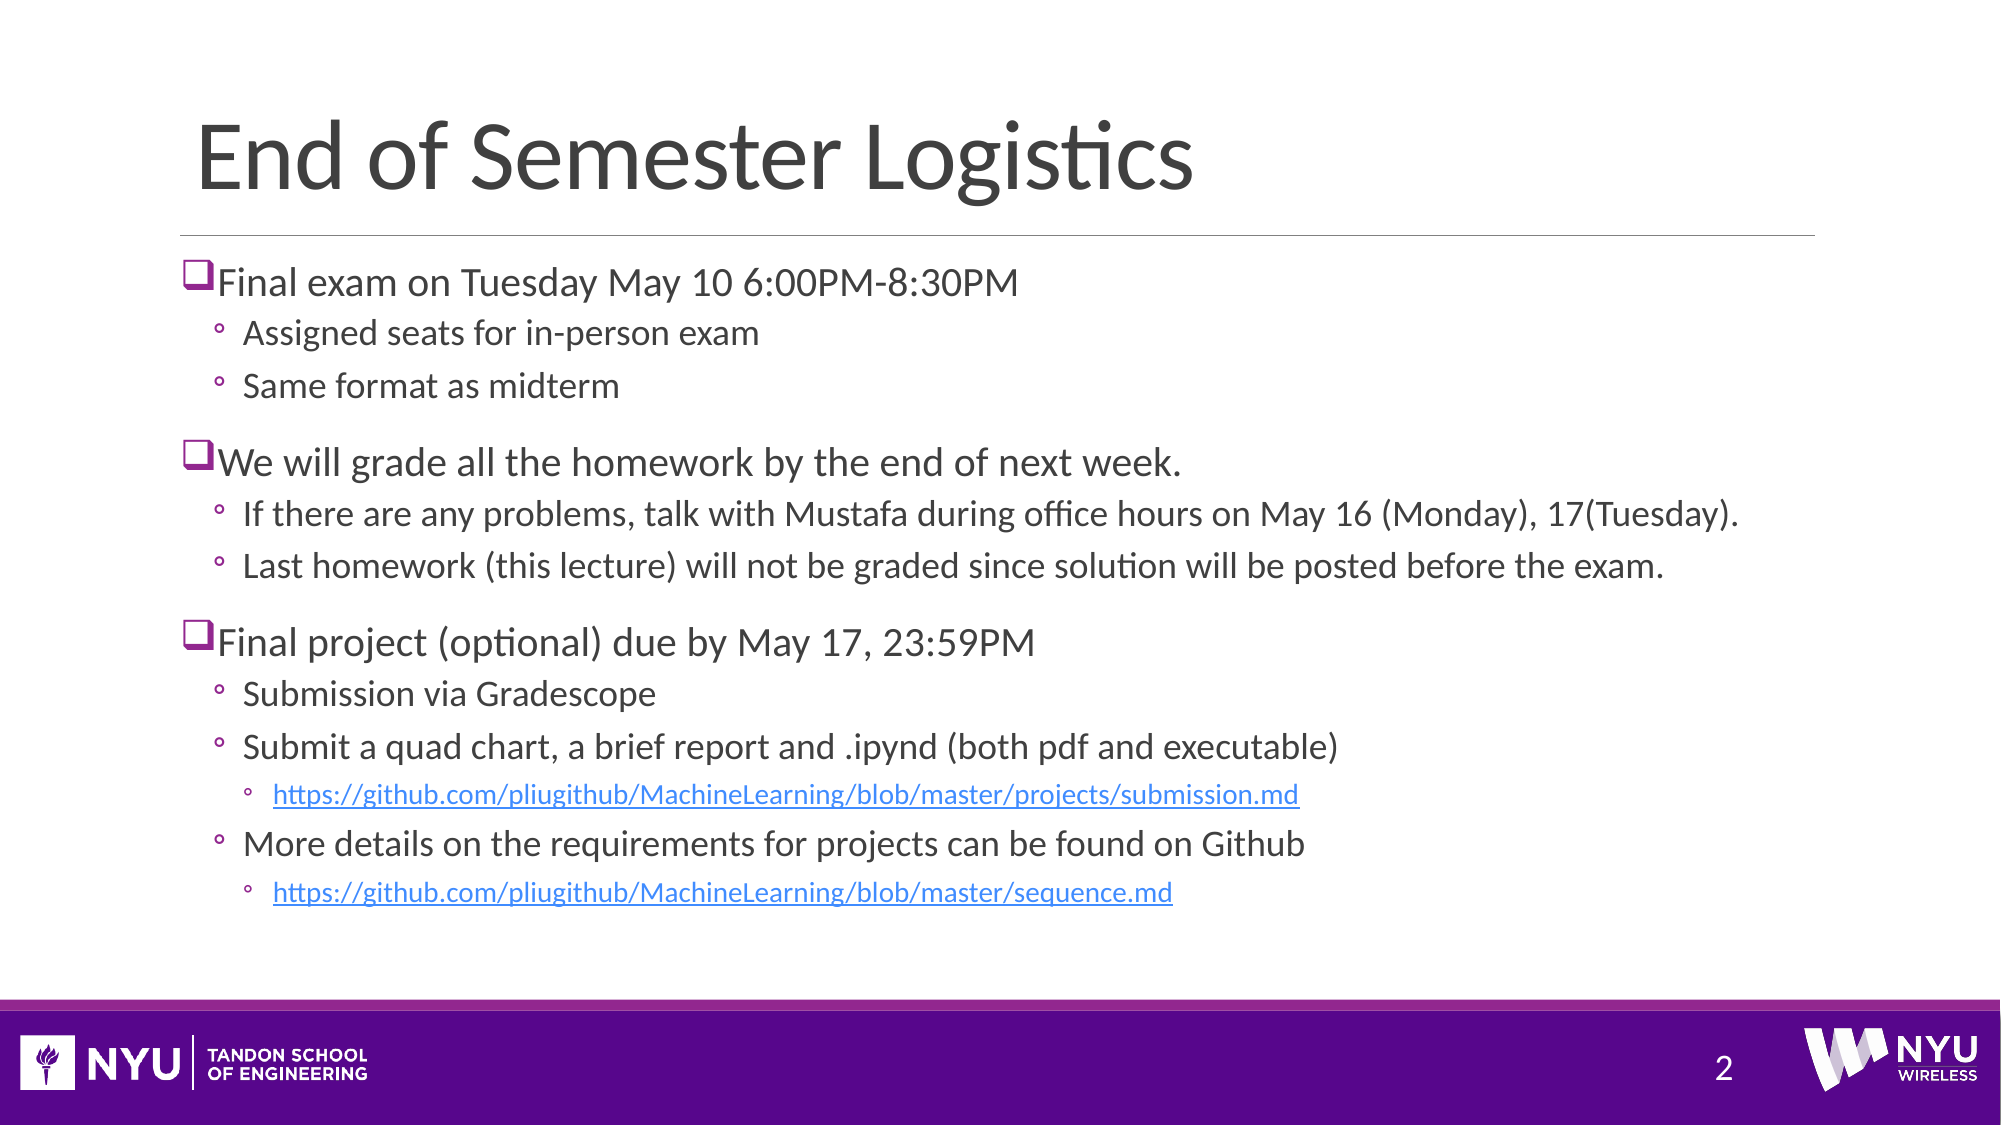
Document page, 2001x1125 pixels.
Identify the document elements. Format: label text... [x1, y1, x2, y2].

slide_number 2 [1533, 1035, 1749, 1096]
title End of Semester Logistics [180, 47, 1830, 218]
list Final exam on Tuesday May 10 6:00PM-8:30PM Assigned seats for in-person exam Same format as midterm We will grade all the homework by the end of next week. If there are any problems, talk with Mustafa during office hours on May 16 (Monday), 17(Tuesday). Last homework (this lecture) will not be graded since solution will be posted before the exam. Final project (optional) due by May 17, 23:59PM Submission via Gradescope Submit a quad chart, a brief report and .ipynd (both pdf and executable) https://github.com/pliugithub/MachineLearning/blob/master/projects/submission.md More details on the requirements for projects can be found on Github https://github.com/pliugithub/MachineLearning/blob/master/sequence.md [180, 252, 1830, 963]
